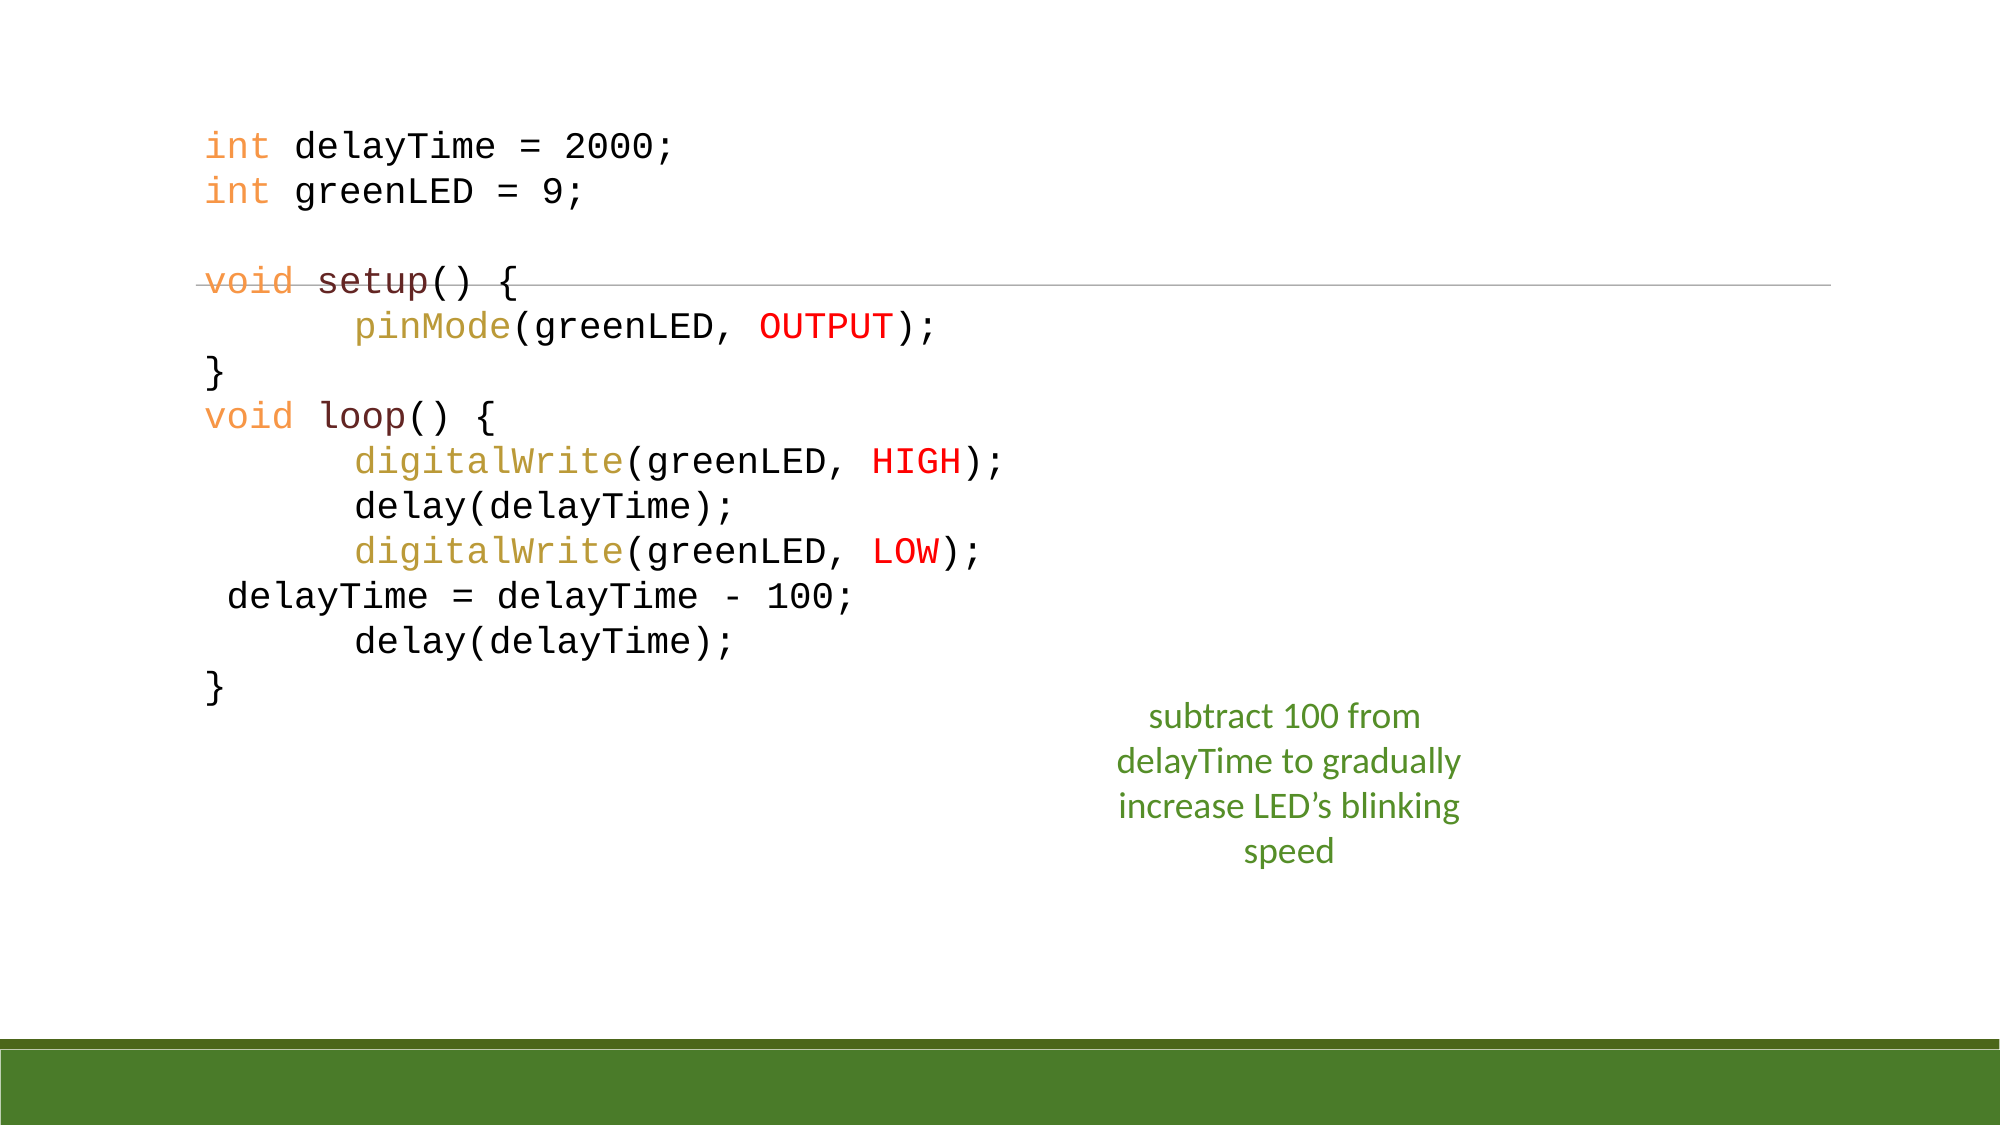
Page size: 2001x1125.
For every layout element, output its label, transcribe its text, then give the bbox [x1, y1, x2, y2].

text_box subtract 100 from delayTime to gradually increase LED’s blinking speed [789, 683, 1790, 879]
text_box int delayTime = 2000; int greenLED = 9; void setup() { pinMode(greenLED, OUTPUT); } void loop() { digitalWrite(greenLED, HIGH); delay(delayTime); digitalWrite(greenLED, LOW); delayTime = delayTime - 100; delay(delayTime); } [189, 113, 1190, 714]
